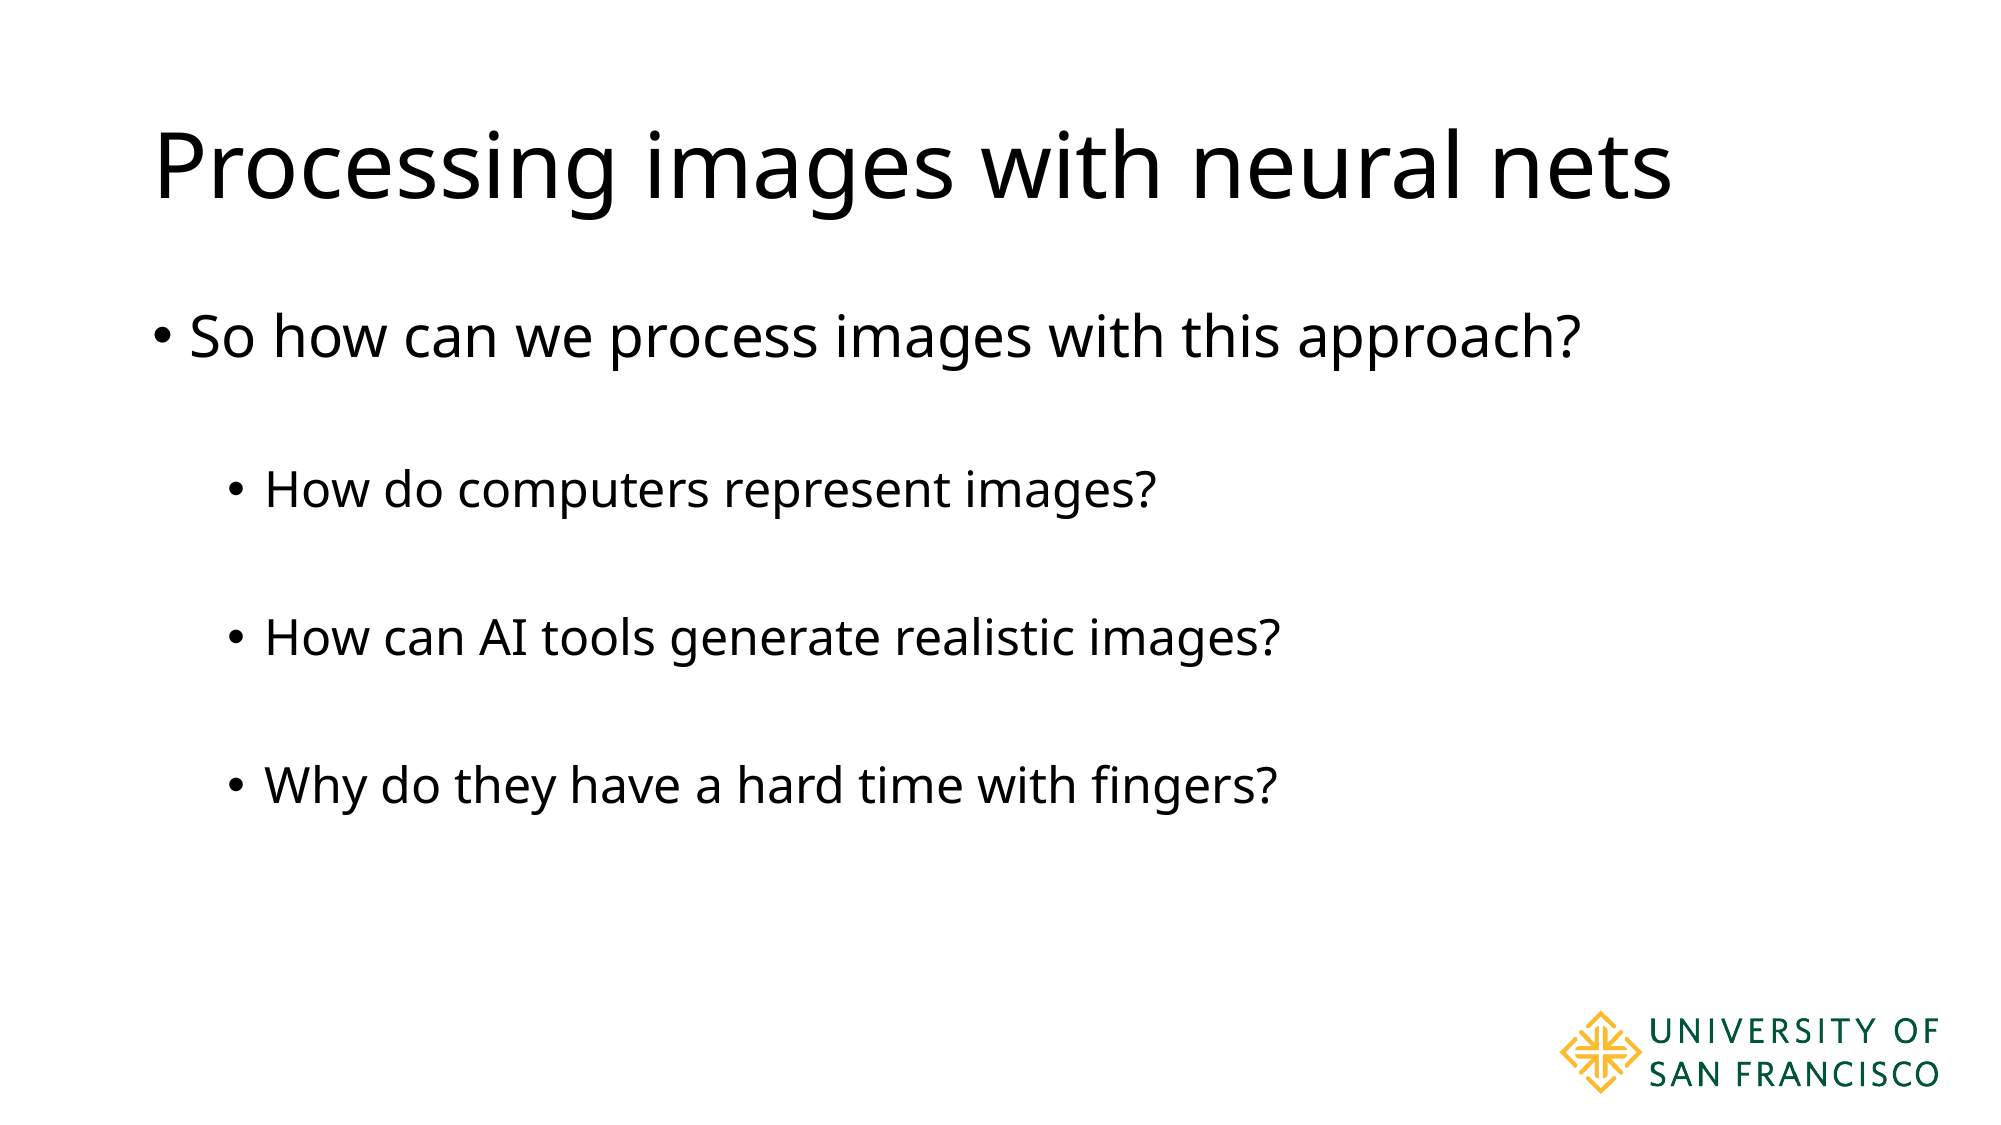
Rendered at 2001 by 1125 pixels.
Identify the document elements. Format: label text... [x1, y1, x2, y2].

picture [1559, 1010, 1938, 1094]
title Processing images with neural nets [137, 59, 1863, 278]
list So how can we process images with this approach? How do computers represent images? How can AI tools generate realistic images? Why do they have a hard time with fingers? [137, 299, 1863, 1014]
